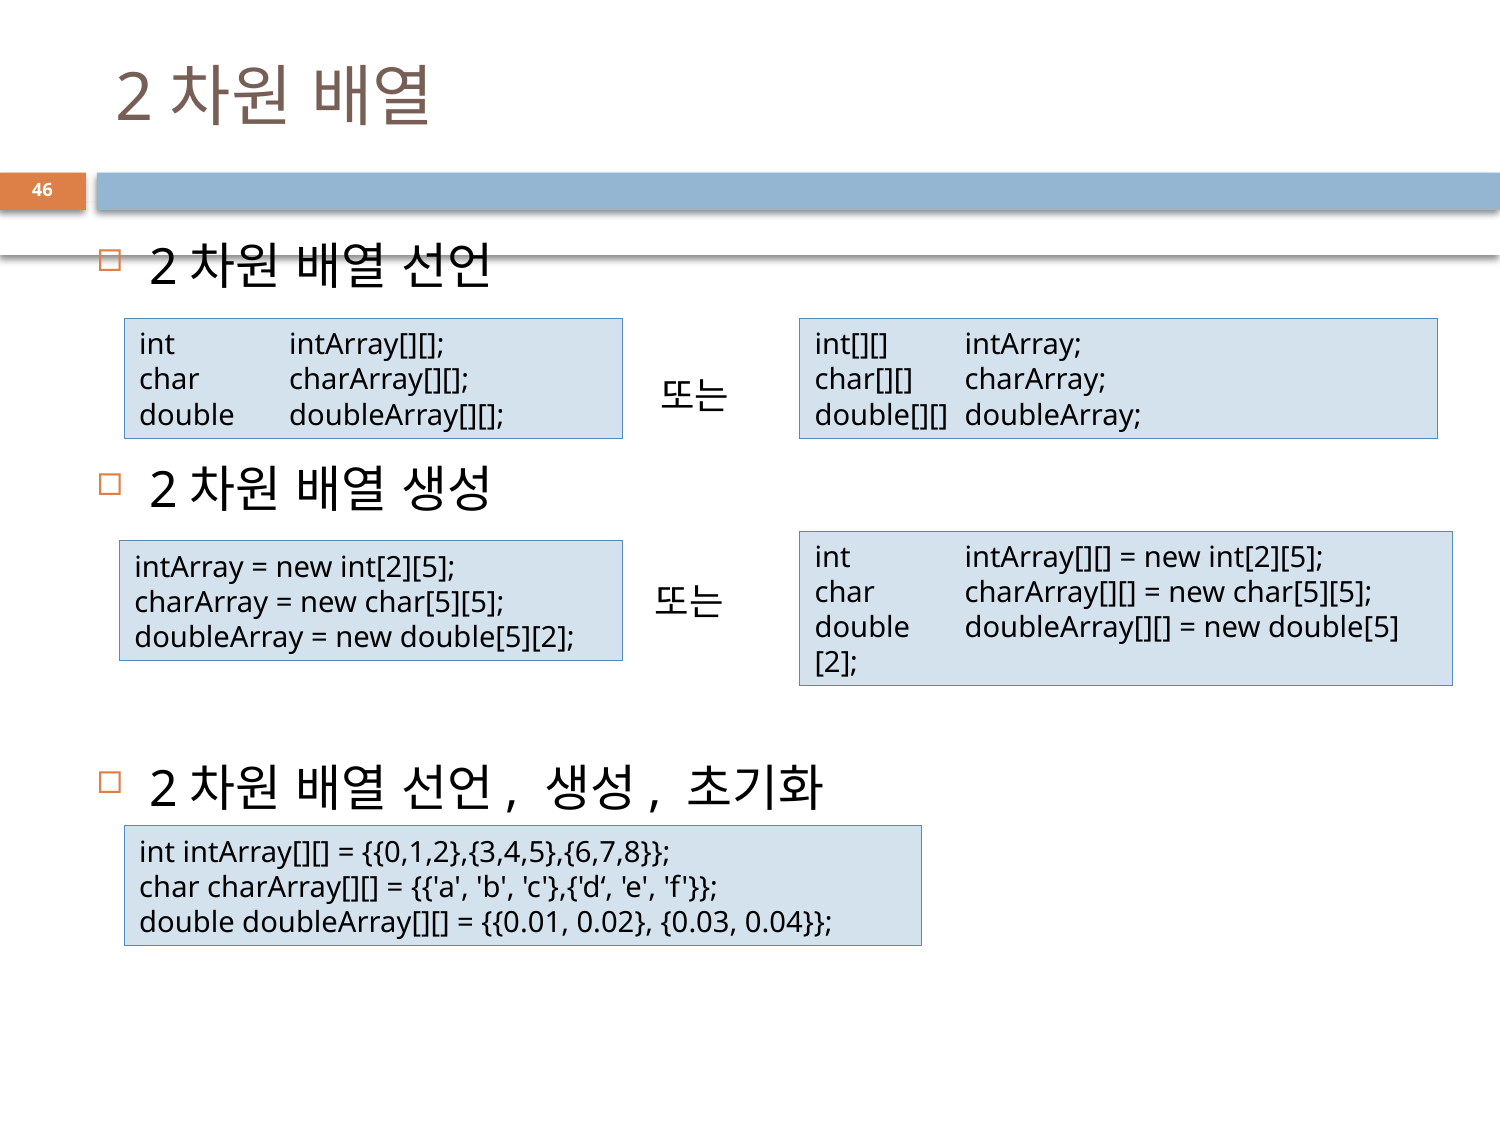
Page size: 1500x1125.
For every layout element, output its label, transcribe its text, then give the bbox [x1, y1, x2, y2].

text_box 또는 [640, 570, 749, 631]
text_box int intArray[][] = new int[2][5]; char charArray[][] = new char[5][5]; double doubleArray[][] = new double[5][2]; [799, 531, 1453, 686]
text_box int[][] intArray; char[][] charArray; double[][] doubleArray; [799, 318, 1438, 439]
text_box 또는 [645, 364, 755, 425]
text_box int intArray[][] = {{0,1,2},{3,4,5},{6,7,8}}; char charArray[][] = {{'a', 'b', 'c'},{'d‘, 'e', 'f'}}; double doubleArray[][] = {{0.01, 0.02}, {0.03, 0.04}}; [124, 825, 922, 946]
text_box intArray = new int[2][5]; charArray = new char[5][5]; doubleArray = new double[5][2]; [119, 540, 623, 661]
text_box int intArray[][]; char charArray[][]; double doubleArray[][]; [124, 318, 623, 439]
text_box 2차원 배열 선언 2차원 배열 생성 2차원 배열 선언, 생성, 초기화 [81, 226, 1420, 1094]
title 2차원 배열 [100, 37, 1438, 149]
slide_number 46 [0, 170, 87, 211]
